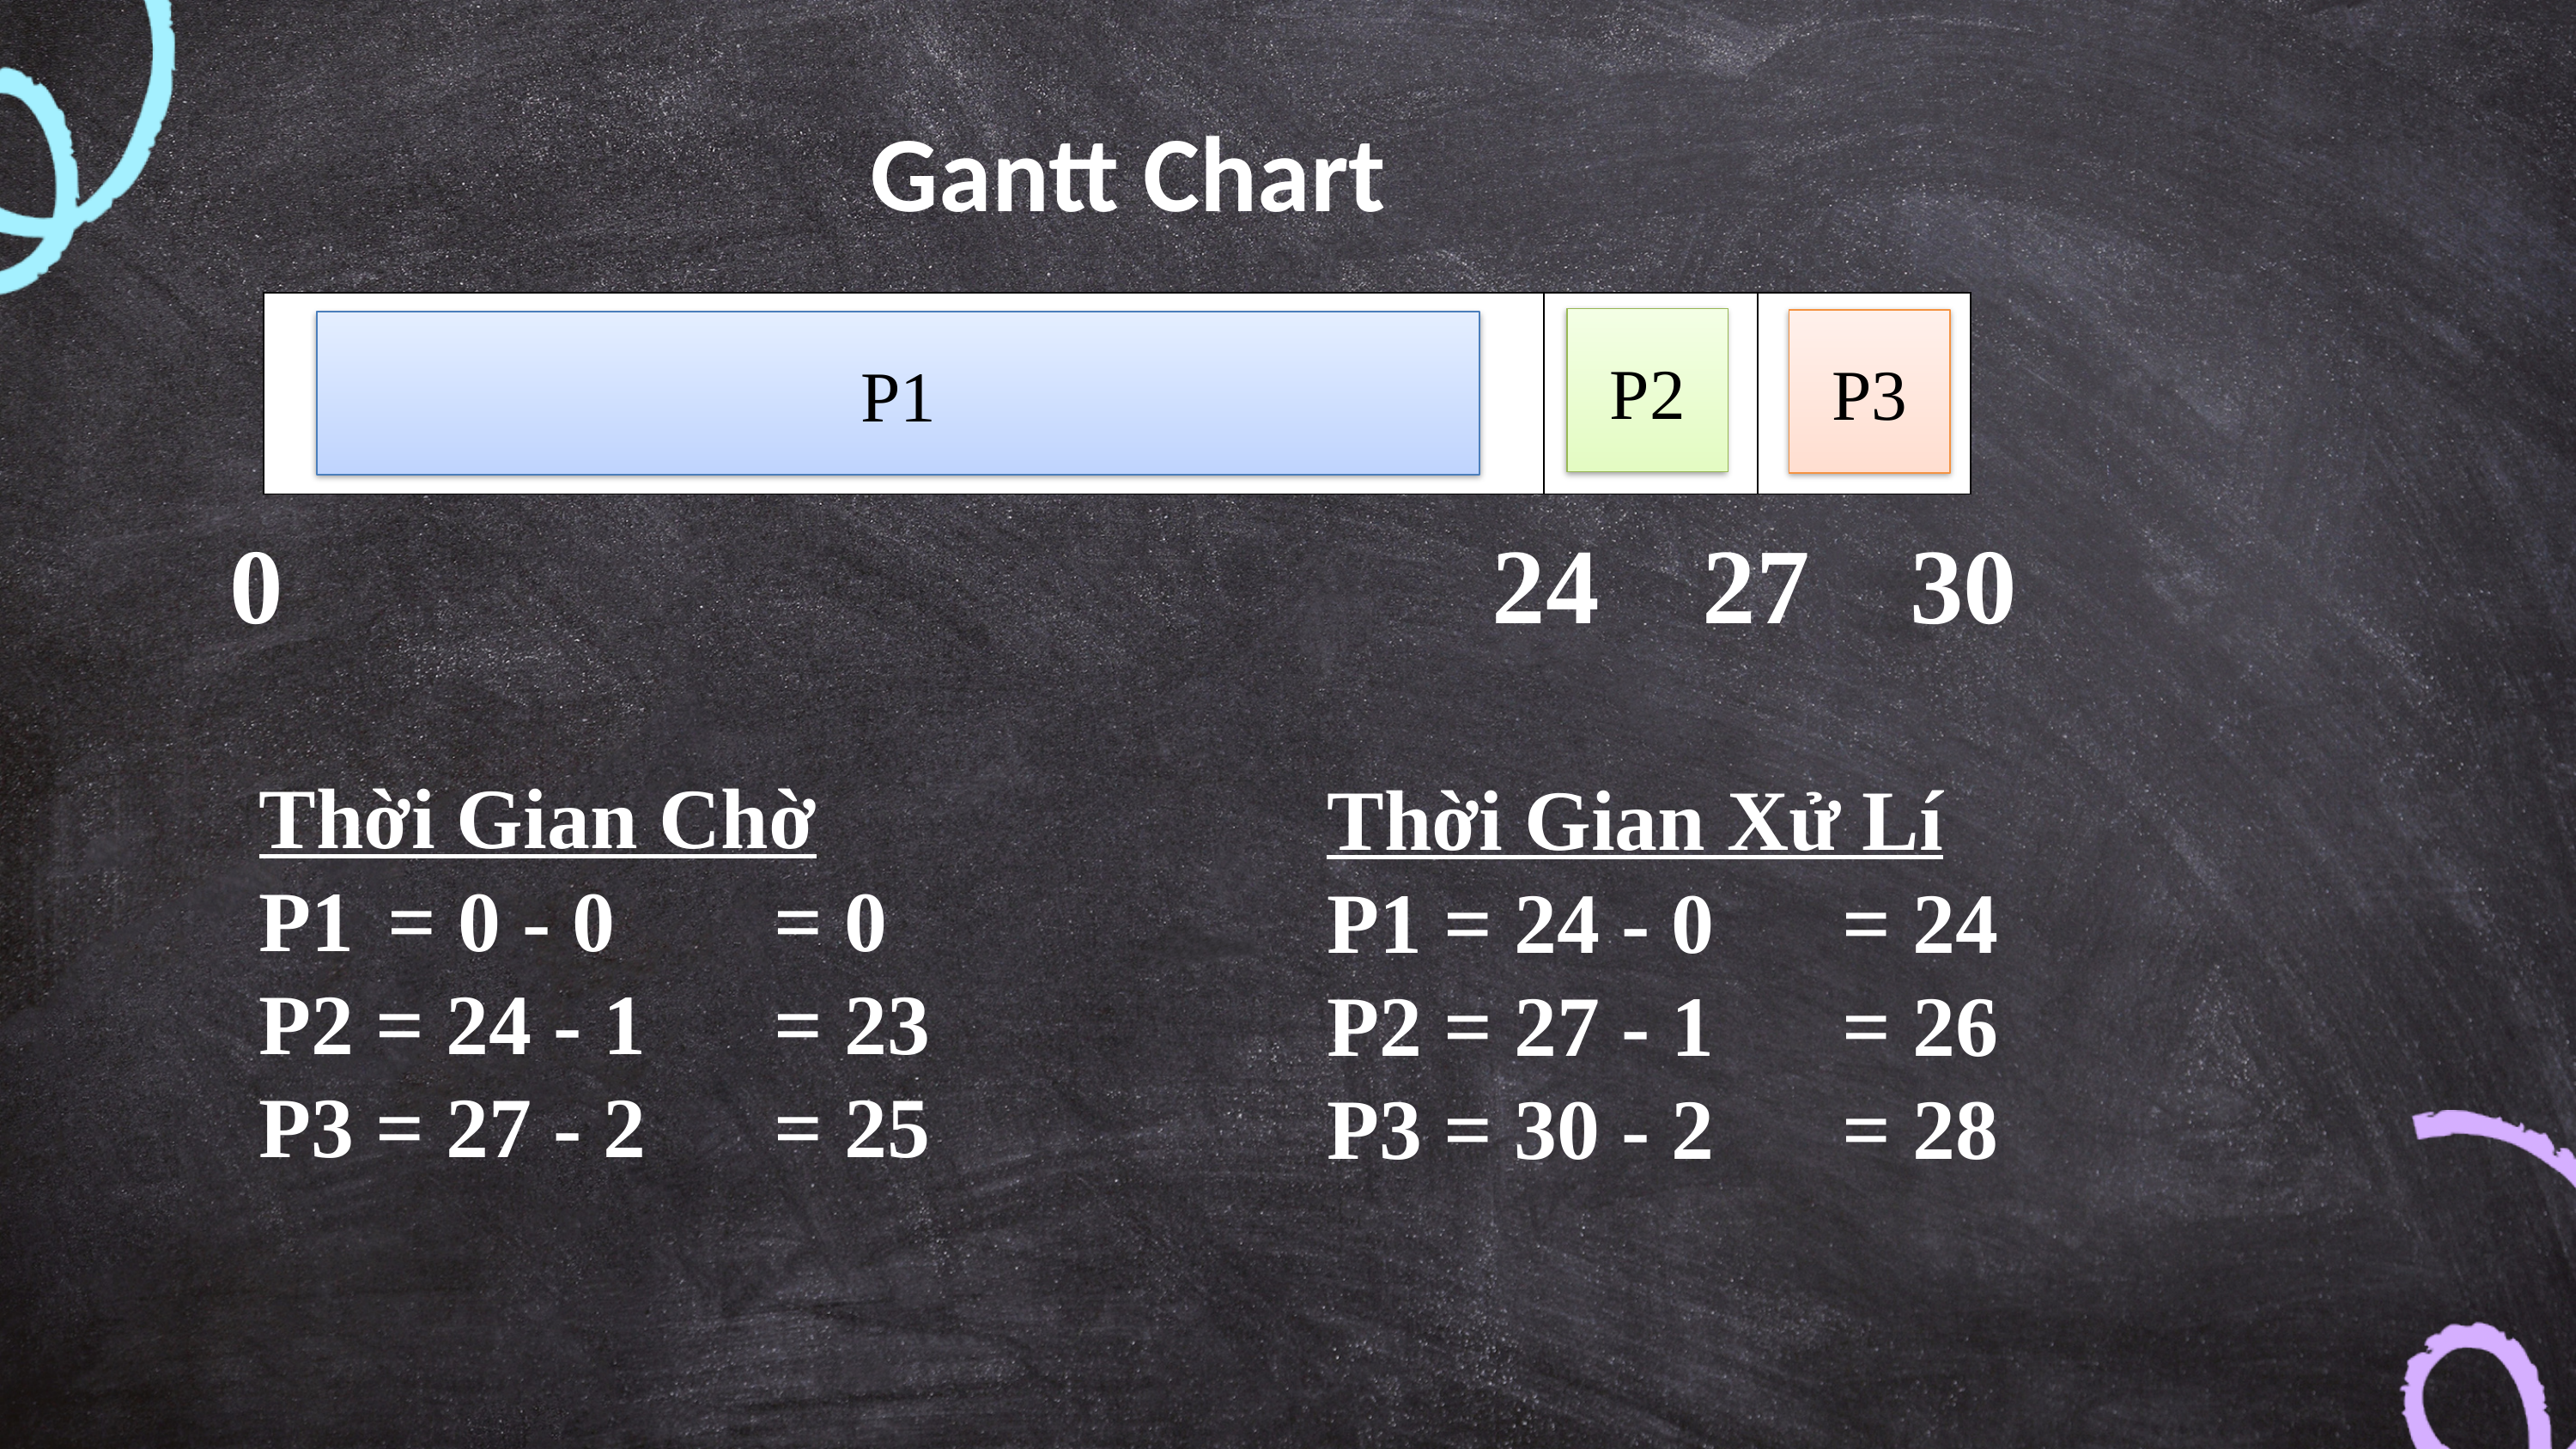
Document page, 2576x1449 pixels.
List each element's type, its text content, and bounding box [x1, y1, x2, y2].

text_box 24 [1479, 510, 1626, 652]
text_box P3 [1789, 309, 1951, 474]
text_box 0 [216, 510, 314, 652]
text_box Thời Gian Chờ P1 = 0 - 0 = 0 P2 = 24 - 1 = 23 P3 = 27 - 2 = 25 [246, 756, 1262, 1182]
text_box 27 [1690, 510, 1837, 652]
text_box 30 [1897, 510, 2044, 652]
table_header [1759, 294, 1970, 494]
table_header [1545, 294, 1757, 494]
text_box [0, 0, 178, 298]
text_box [0, 0, 2576, 1449]
text_box Gantt Chart [795, 97, 1461, 239]
text_box Thời Gian Xử Lí P1 = 24 - 0 = 24 P2 = 27 - 1 = 26 P3 = 30 - 2 = 28 [1314, 757, 2370, 1183]
text_box P2 [1566, 308, 1728, 472]
text_box [2329, 1110, 2576, 1449]
table_header [264, 294, 1543, 494]
text_box P1 [316, 311, 1480, 476]
